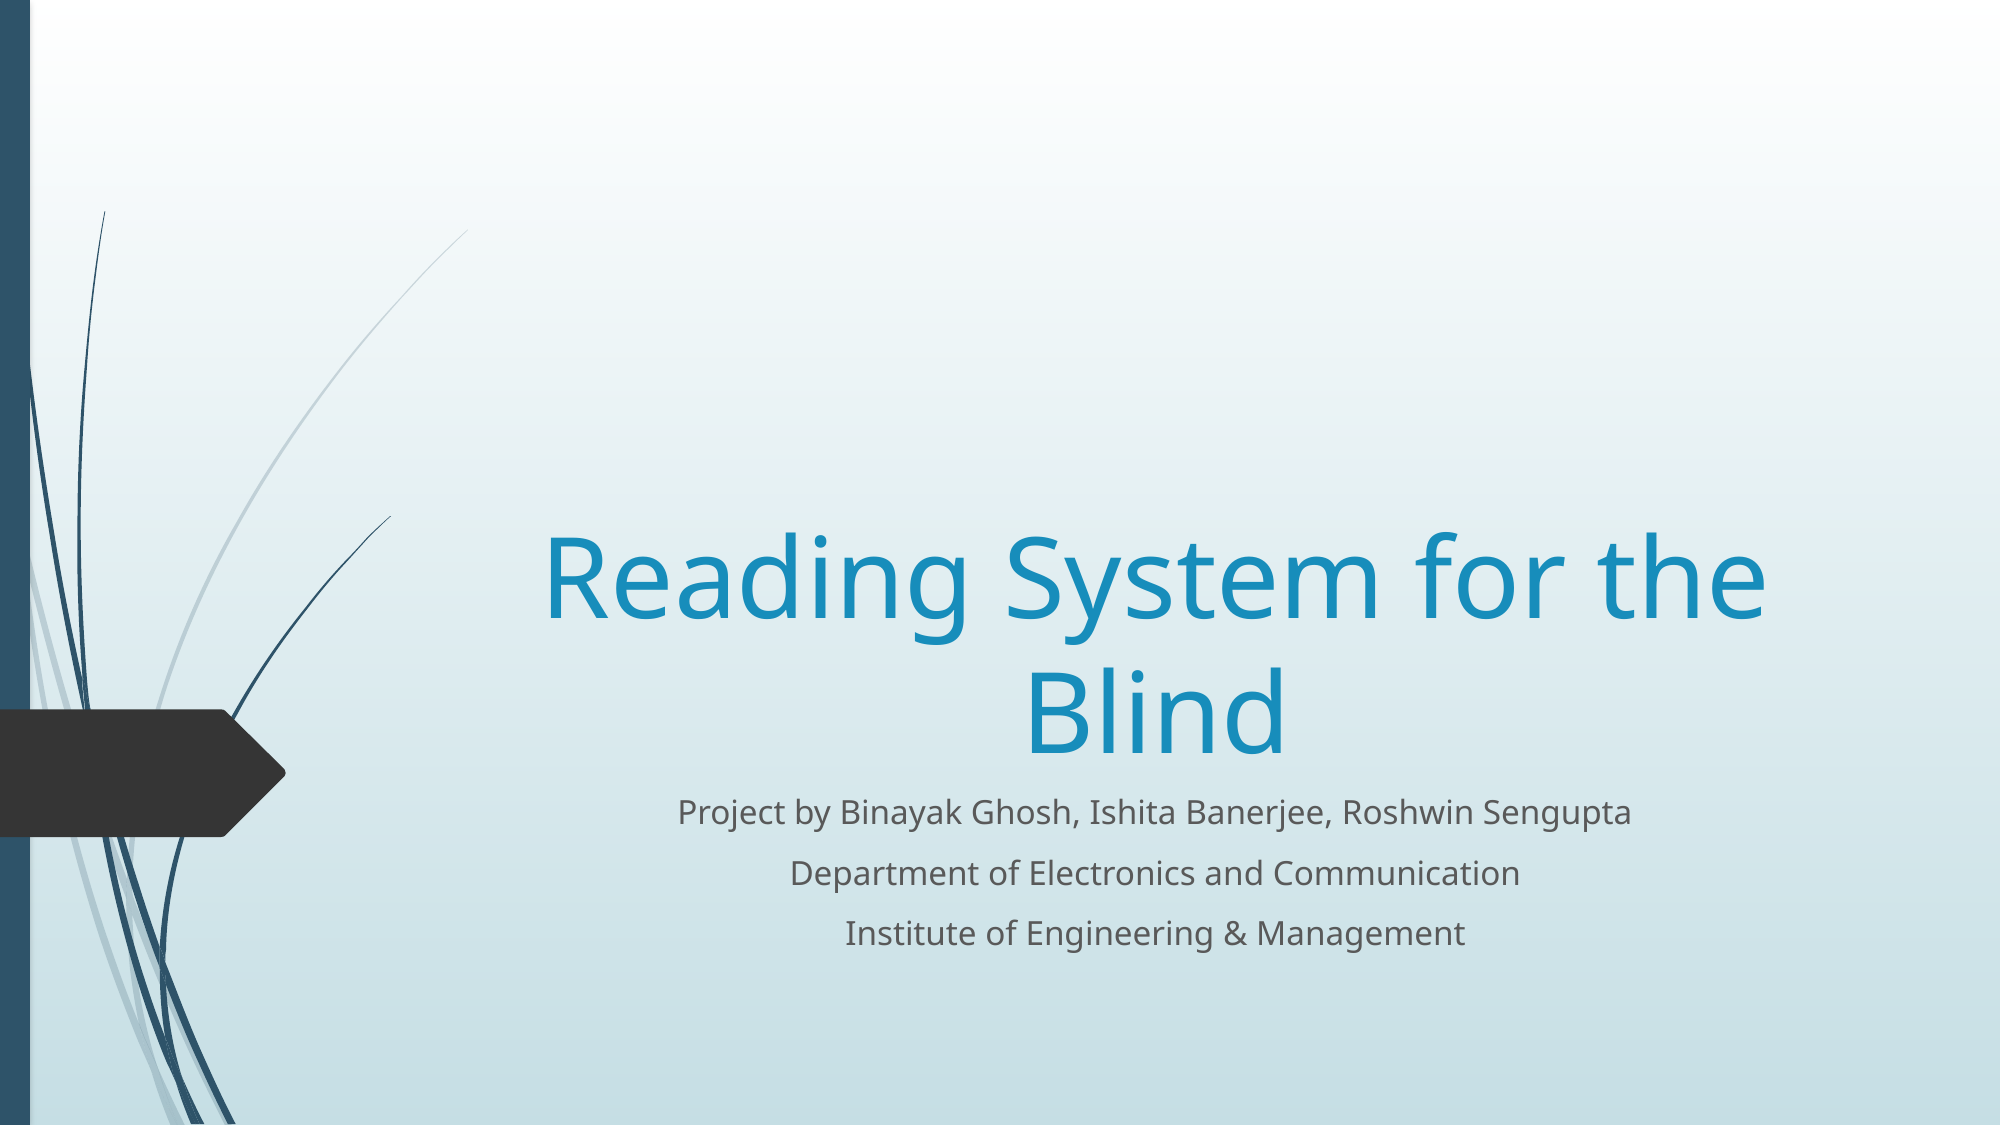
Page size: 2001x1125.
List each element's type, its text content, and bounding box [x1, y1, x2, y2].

title Reading System for the Blind [424, 412, 1888, 783]
subtitle Project by Binayak Ghosh, Ishita Banerjee, Roshwin Sengupta Department of Electronics and Communication Institute of Engineering & Management [424, 783, 1888, 969]
